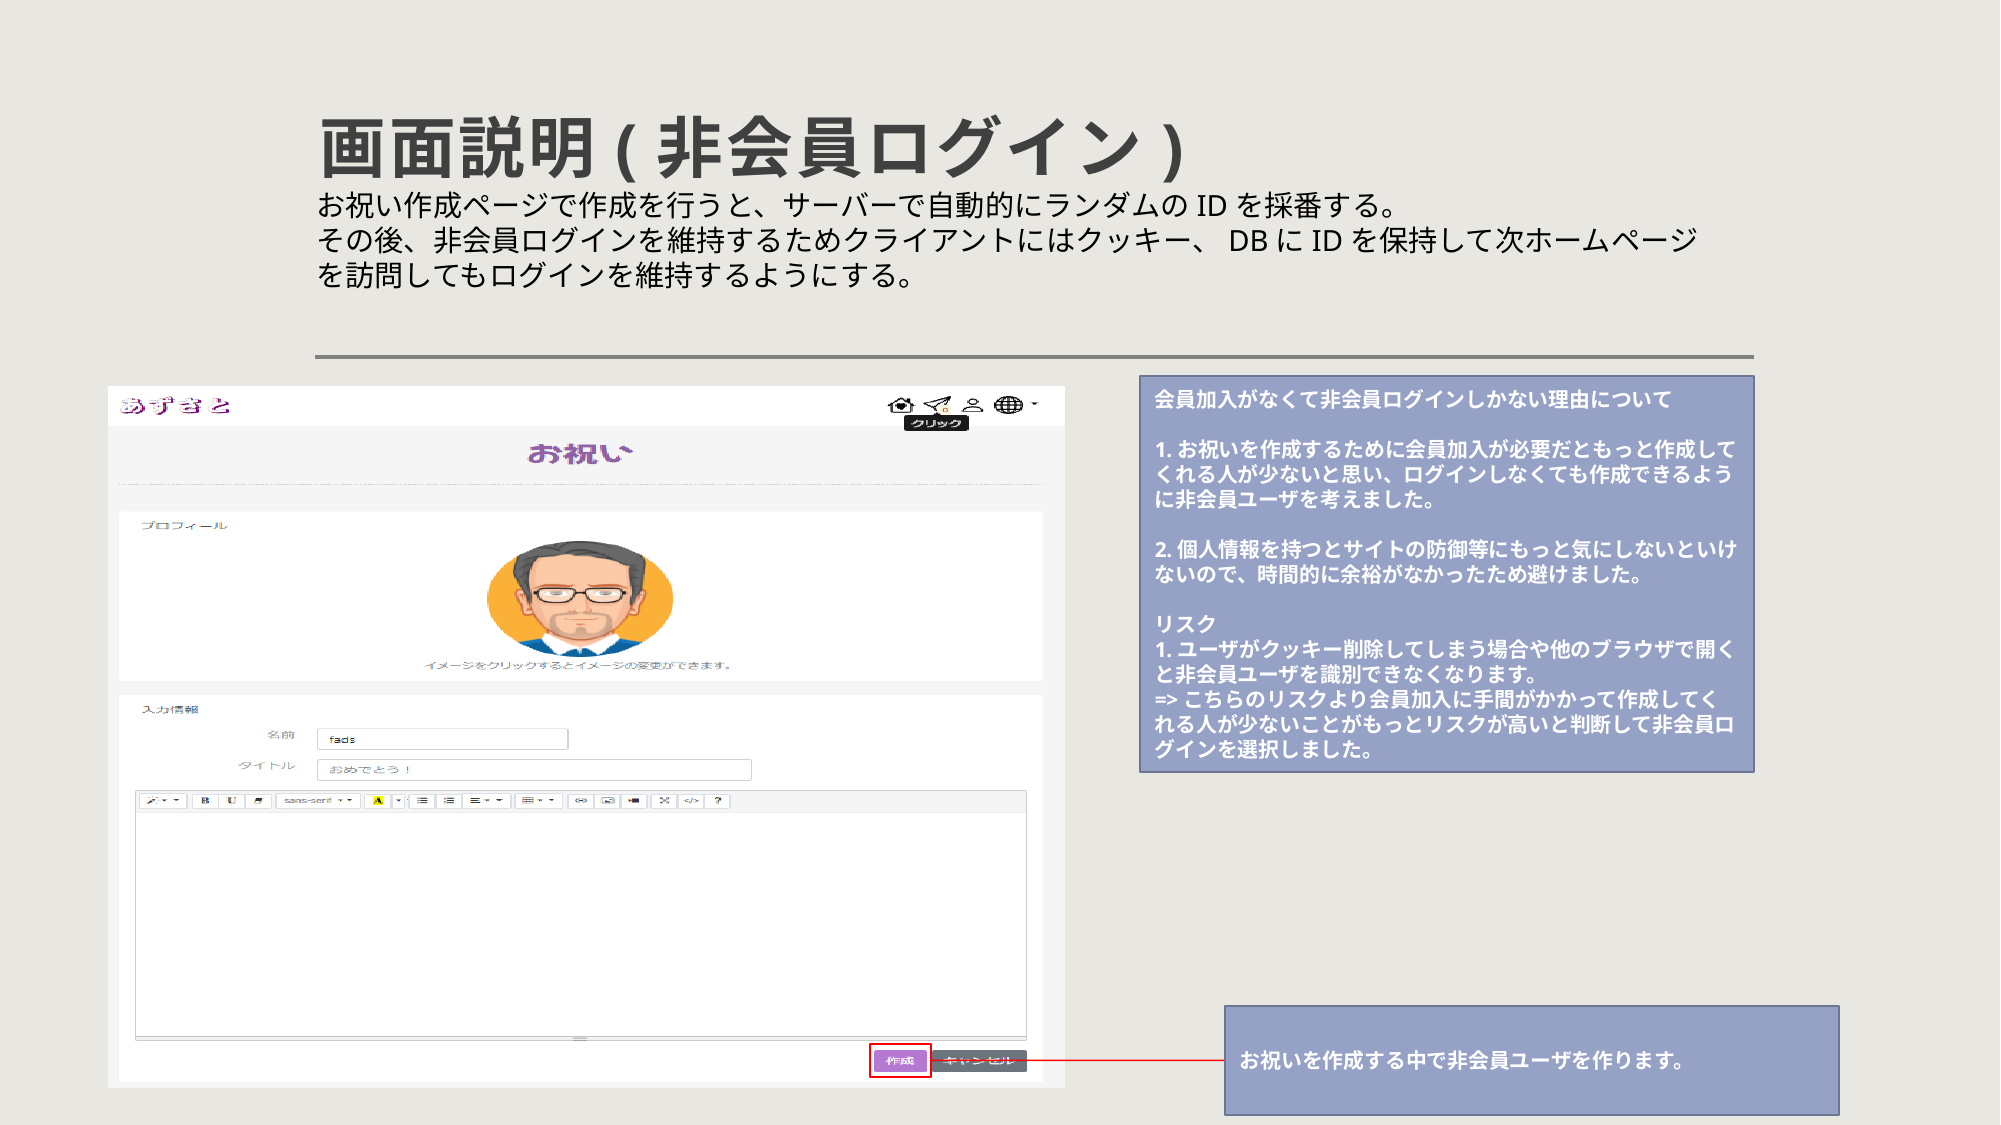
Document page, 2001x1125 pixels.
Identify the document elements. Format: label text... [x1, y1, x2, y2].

text_box 会員加入がなくて非会員ログインしかない理由について 1.お祝いを作成するために会員加入が必要だともっと作成してくれる人が少ないと思い、ログインしなくても作成できるように非会員ユーザを考えました。 2.個人情報を持つとサイトの防御等にもっと気にしないといけないので、時間的に余裕がなかったため避けました。 リスク 1.ユーザがクッキー削除してしまう場合や他のブラウザで開くと非会員ユーザを識別できなくなります。 =>こちらのリスクより会員加入に手間がかかって作成してくれる人が少ないことがもっとリスクが高いと判断して非会員ログインを選択しました。 [1139, 375, 1755, 773]
picture [108, 385, 1065, 1088]
text_box お祝い作成ページで作成を行うと、サーバーで自動的にランダムのIDを採番する。 その後、非会員ログインを維持するためクライアントにはクッキー、DBにIDを保持して次ホームページを訪問してもログインを維持するようにする。 [300, 222, 1741, 293]
text_box 画面説明(非会員ログイン) [301, 60, 1741, 222]
text_box お祝いを作成する中で非会員ユーザを作ります。 [1224, 1005, 1840, 1116]
